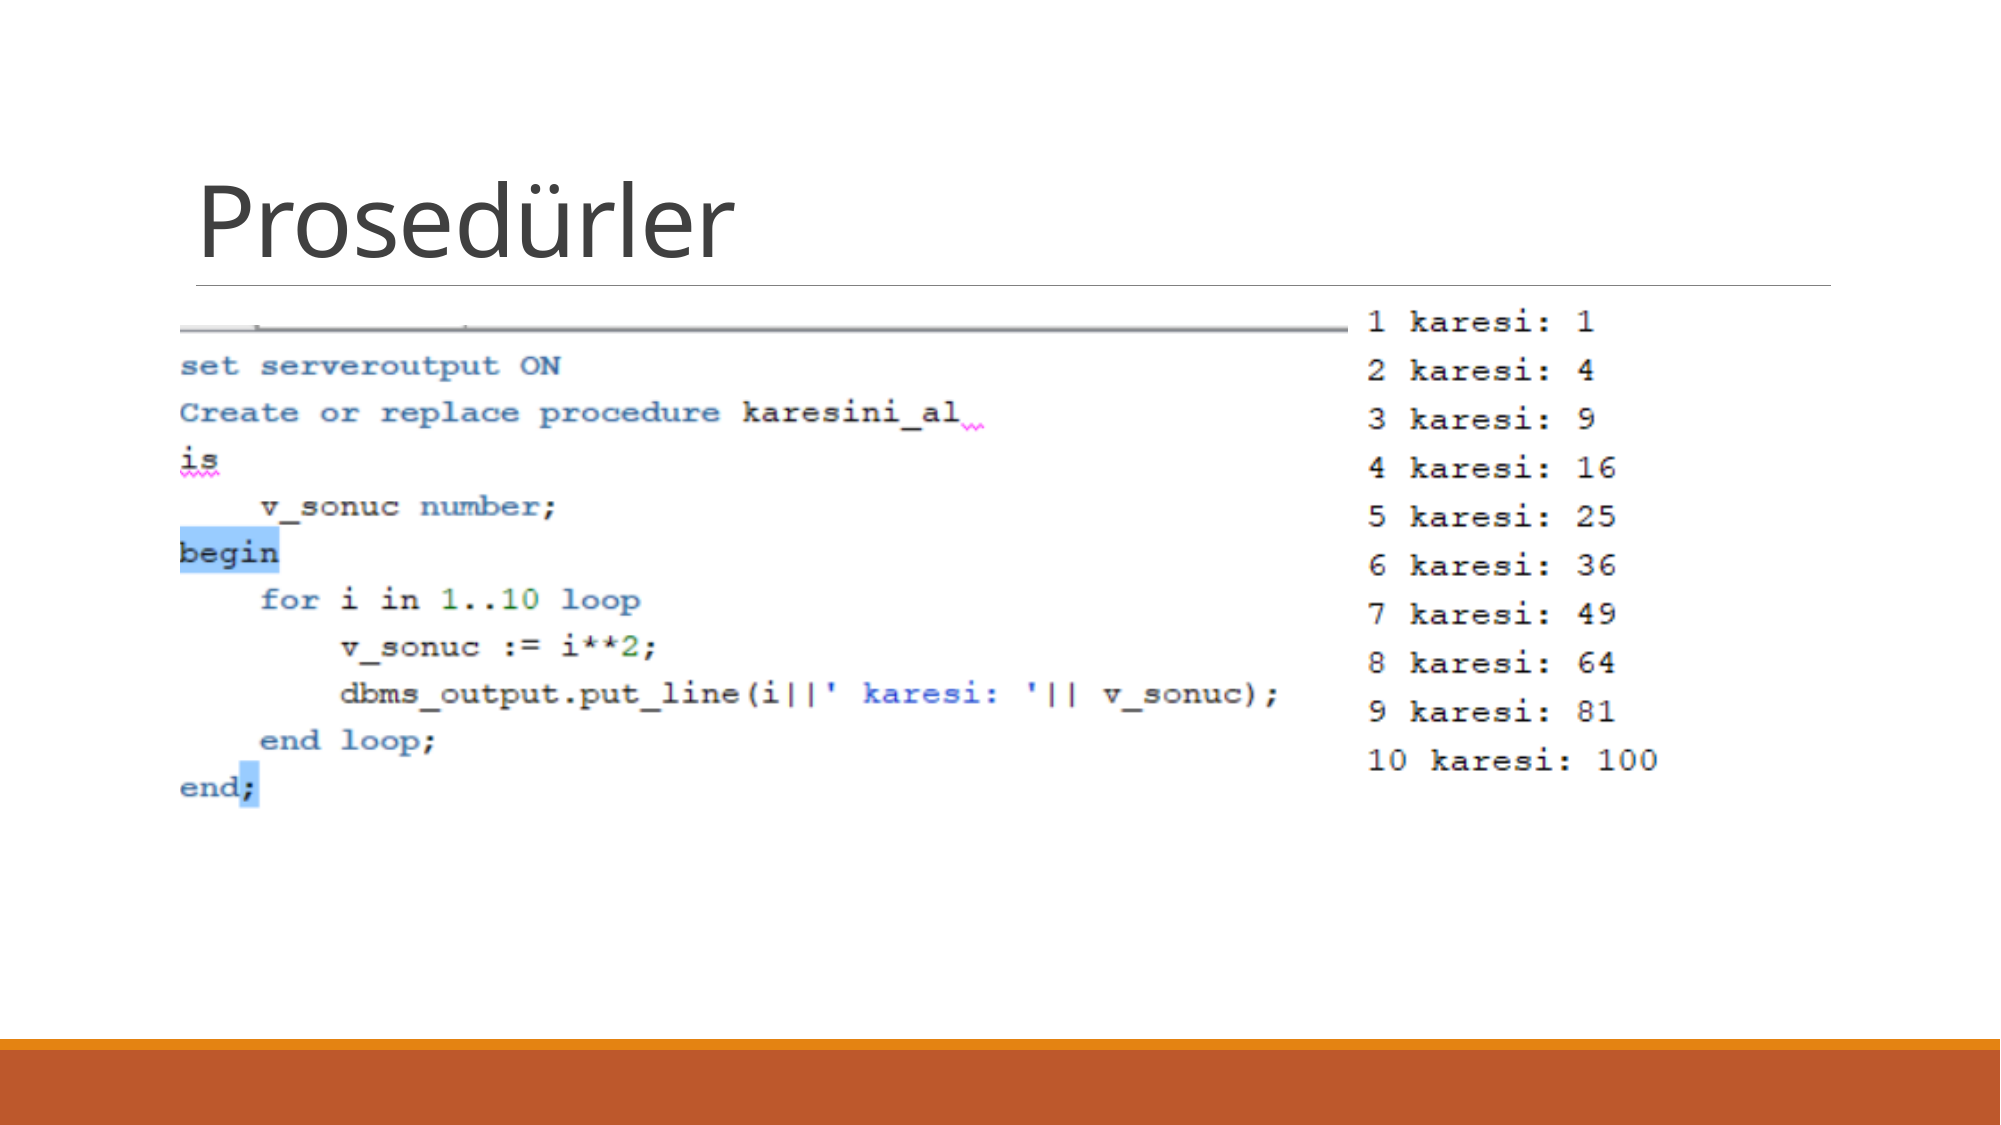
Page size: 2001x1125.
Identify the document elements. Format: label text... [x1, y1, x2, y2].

title Prosedürler [180, 47, 1830, 285]
picture [179, 324, 1349, 859]
picture [1367, 294, 1851, 829]
